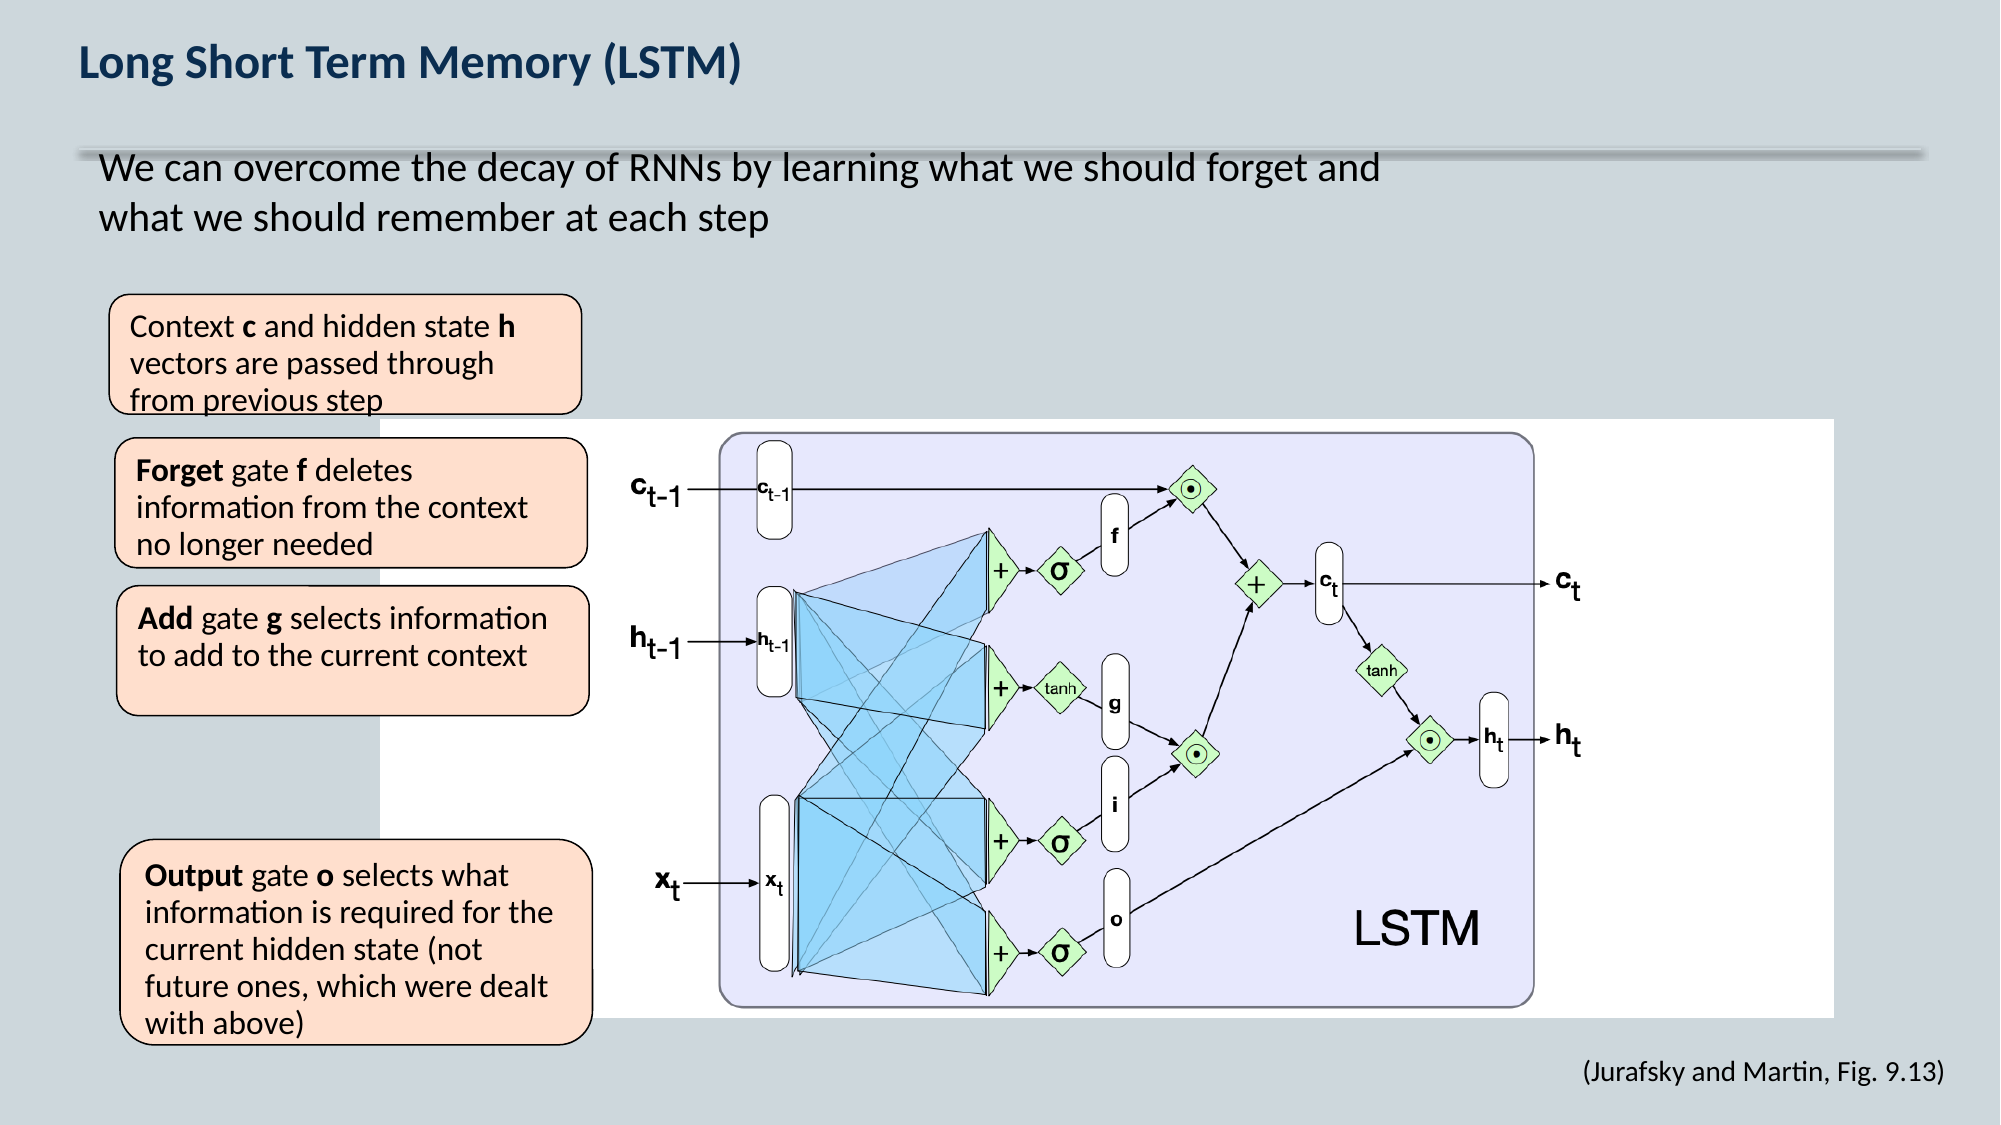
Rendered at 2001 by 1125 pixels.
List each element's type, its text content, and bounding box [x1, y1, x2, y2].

picture [380, 419, 1834, 1018]
text_box We can overcome the decay of RNNs by learning what we should forget and what we should remember at each step [83, 132, 1398, 248]
text_box (Jurafsky and Martin, Fig. 9.13) [1567, 1044, 1961, 1095]
text_box Output gate o selects what information is required for the current hidden state (not future ones, which were dealt with above) [120, 839, 589, 1045]
text_box Add gate g selects information to add to the current context [116, 585, 375, 716]
text_box Context c and hidden state h vectors are passed through from previous step [109, 294, 582, 415]
title Long Short Term Memory (LSTM) [78, 29, 1922, 148]
text_box Forget gate f deletes information from the context no longer needed [114, 437, 375, 568]
